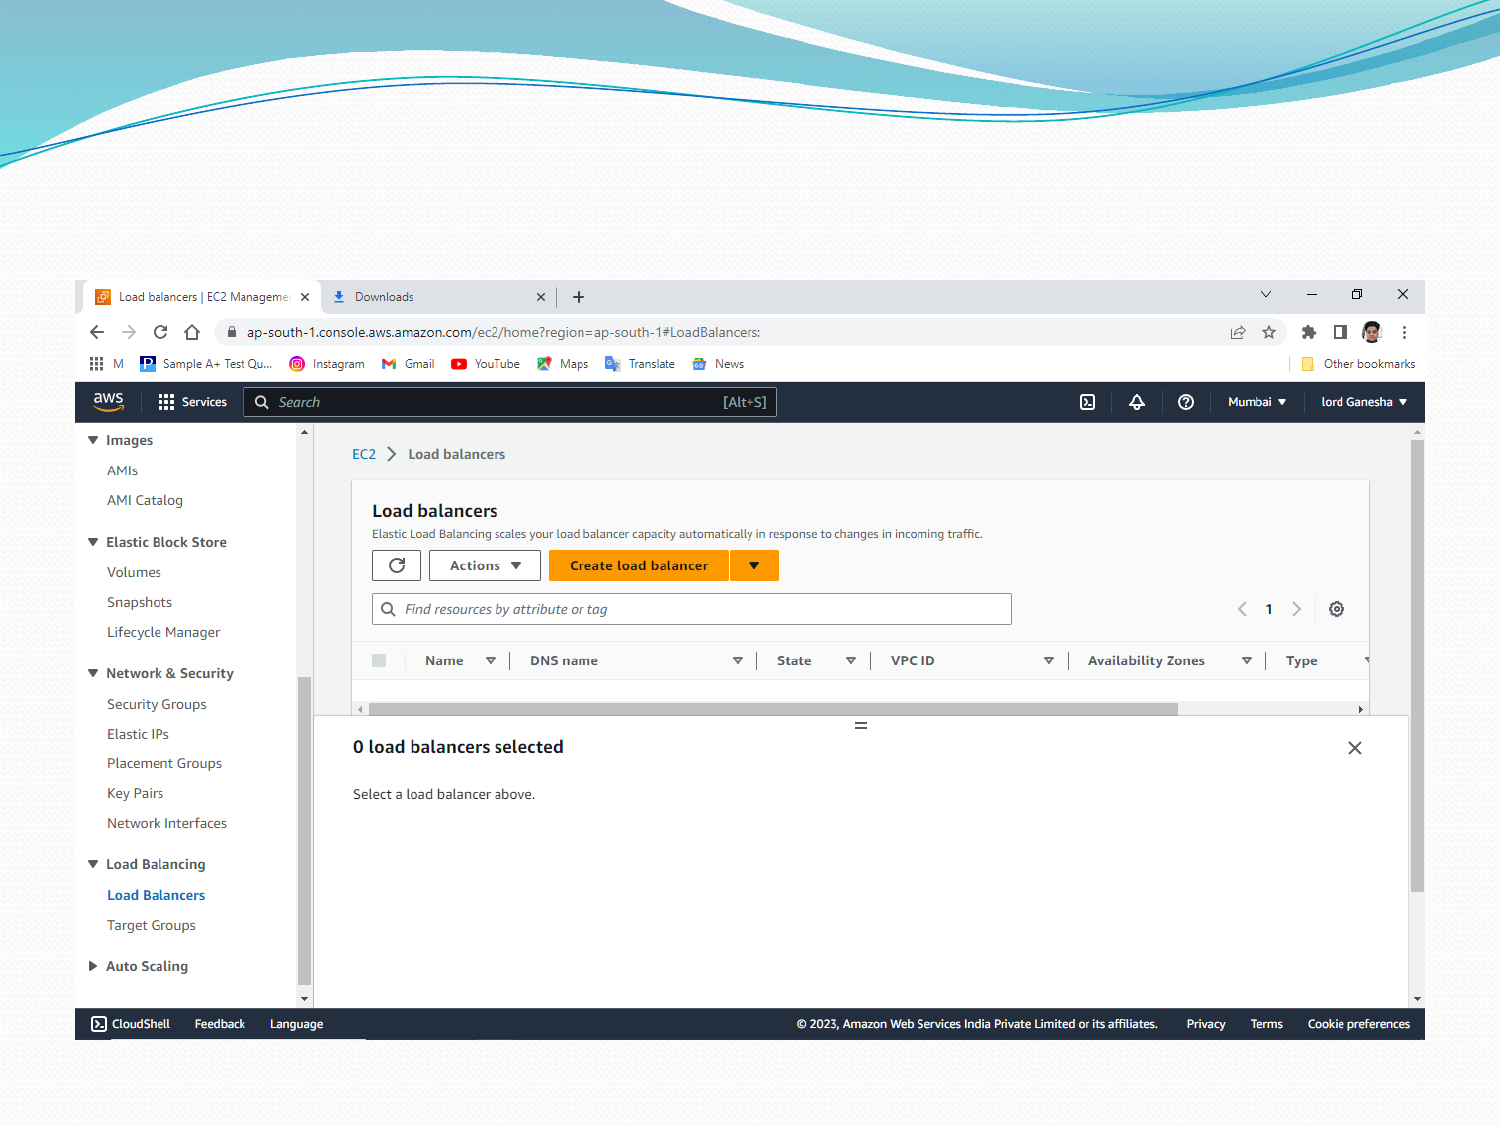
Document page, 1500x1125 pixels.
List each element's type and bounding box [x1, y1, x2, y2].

picture [74, 280, 1426, 1040]
